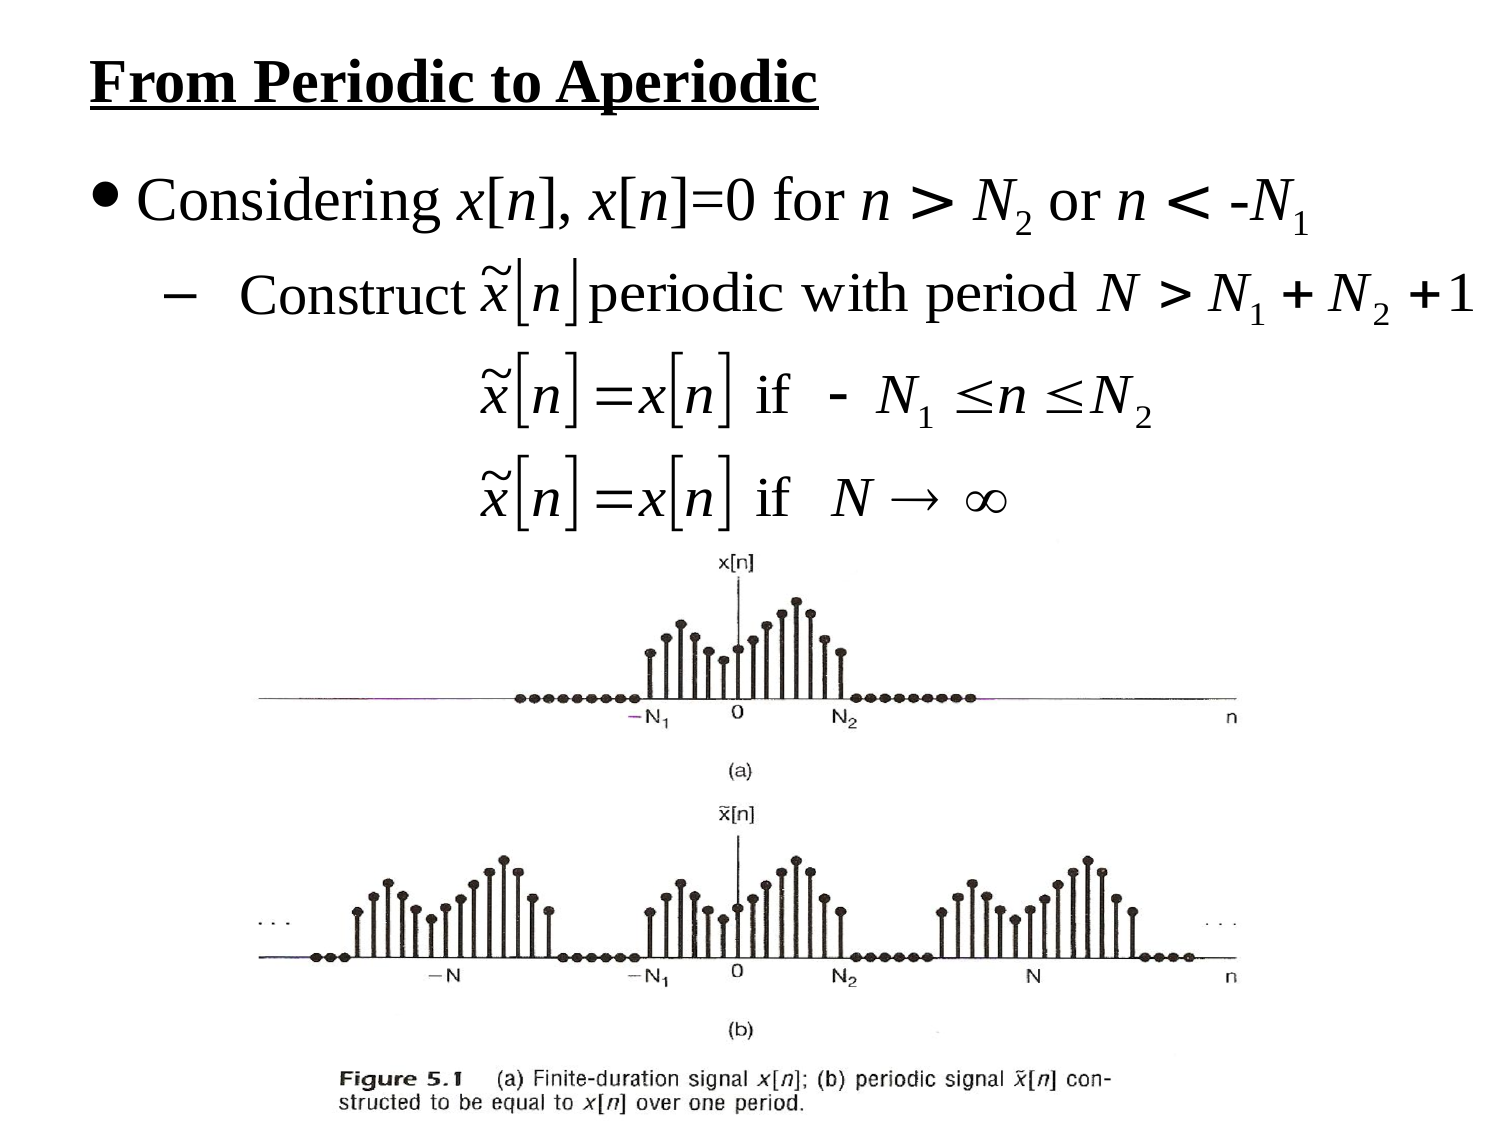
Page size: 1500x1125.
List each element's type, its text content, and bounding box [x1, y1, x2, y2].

text_box From Periodic to Aperiodic Considering x[n], x[n]=0 for n > N2 or n < -N1 [0, 0, 1500, 248]
text_box Construct [0, 248, 1500, 334]
picture [241, 536, 1259, 1125]
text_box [468, 258, 1480, 542]
